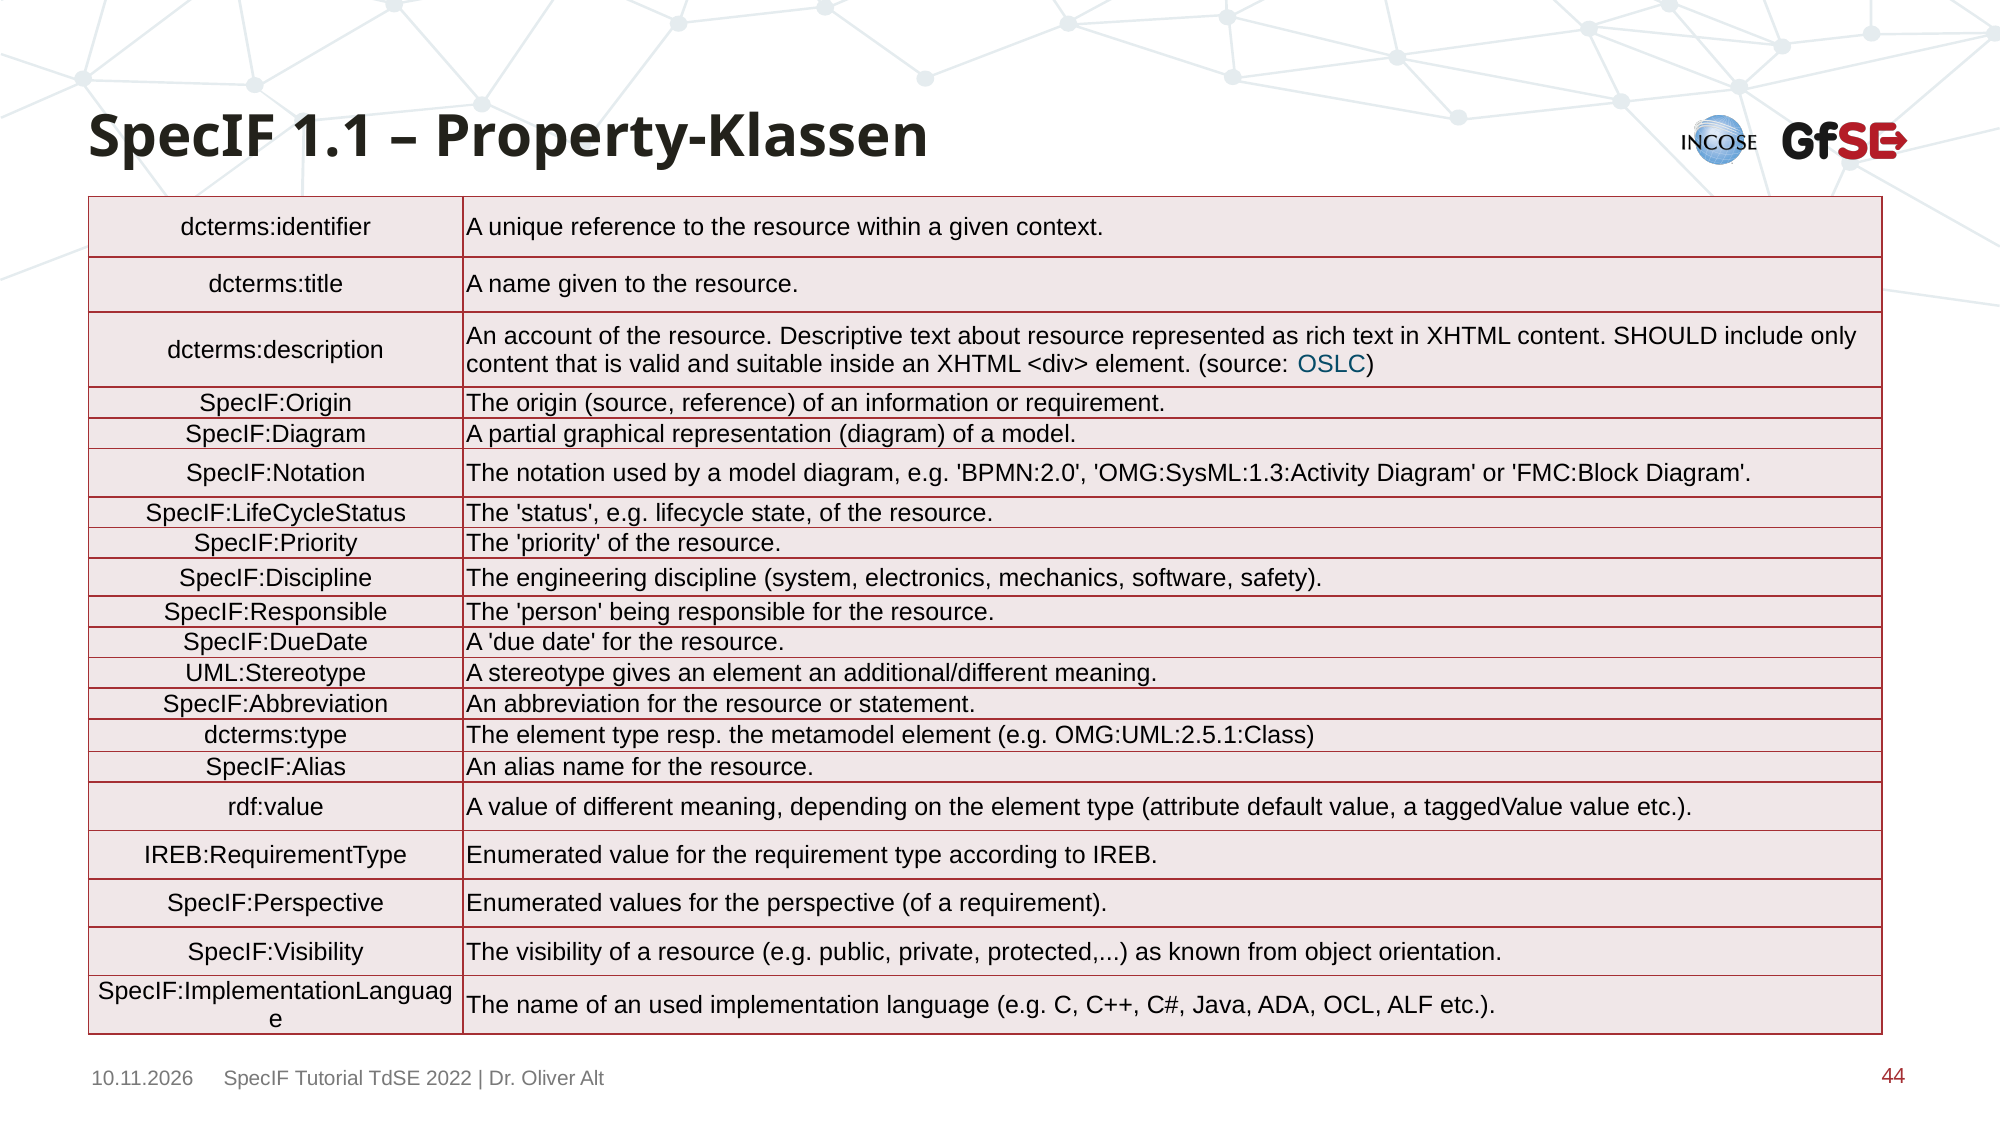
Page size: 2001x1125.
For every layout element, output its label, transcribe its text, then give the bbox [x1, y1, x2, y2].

table_cell SpecIF:ImplementationLanguage [89, 976, 462, 1033]
table_cell A partial graphical representation (diagram) of a model. [464, 419, 1881, 448]
table_cell The 'status', e.g. lifecycle state, of the resource. [464, 498, 1881, 527]
table_cell SpecIF:Origin [89, 388, 462, 417]
table_cell An abbreviation for the resource or statement. [464, 689, 1881, 718]
table_cell SpecIF:Priority [89, 528, 462, 557]
table_cell An alias name for the resource. [464, 752, 1881, 781]
table_cell An account of the resource. Descriptive text about resource represented as rich text in XHTML content. SHOULD include only content that is valid and suitable inside an XHTML <div> element. (source: OSLC) [464, 313, 1881, 386]
table_cell The 'priority' of the resource. [464, 528, 1881, 557]
table_cell The name of an used implementation language (e.g. C, C++, C#, Java, ADA, OCL, ALF etc.). [464, 976, 1881, 1033]
table_cell SpecIF:LifeCycleStatus [89, 498, 462, 527]
table_cell rdf:value [89, 783, 462, 830]
table_cell SpecIF:Diagram [89, 419, 462, 448]
table_cell UML:Stereotype [89, 658, 462, 687]
table_cell dcterms:title [89, 258, 462, 311]
table_cell dcterms:type [89, 720, 462, 751]
table_cell SpecIF:Alias [89, 752, 462, 781]
table_cell The engineering discipline (system, electronics, mechanics, software, safety). [464, 559, 1881, 595]
table_cell A name given to the resource. [464, 258, 1881, 311]
table_header dcterms:identifier [89, 197, 462, 256]
table_cell A stereotype gives an element an additional/different meaning. [464, 658, 1881, 687]
table_cell The element type resp. the metamodel element (e.g. OMG:UML:2.5.1:Class) [464, 720, 1881, 751]
table_cell SpecIF:Responsible [89, 597, 462, 626]
table_cell The notation used by a model diagram, e.g. 'BPMN:2.0', 'OMG:SysML:1.3:Activity Diagram' or 'FMC:Block Diagram'. [464, 449, 1881, 496]
table_cell SpecIF:Notation [89, 449, 462, 496]
footer SpecIF Tutorial TdSE 2022 | Dr. Oliver Alt [223, 1059, 969, 1095]
table_cell SpecIF:DueDate [89, 628, 462, 657]
table_cell The visibility of a resource (e.g. public, private, protected,...) as known from object orientation. [464, 928, 1881, 975]
table_cell Enumerated value for the requirement type according to IREB. [464, 831, 1881, 878]
table_cell A 'due date' for the resource. [464, 628, 1881, 657]
table_cell SpecIF:Perspective [89, 880, 462, 926]
table_header A unique reference to the resource within a given context. [464, 197, 1881, 256]
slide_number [88, 1059, 197, 1095]
slide_number 44 [1881, 1059, 1912, 1095]
table_cell SpecIF:Discipline [89, 559, 462, 595]
title SpecIF 1.1 – Property-Klassen [88, 106, 1912, 213]
table_cell The 'person' being responsible for the resource. [464, 597, 1881, 626]
table_cell dcterms:description [89, 313, 462, 386]
table_cell The origin (source, reference) of an information or requirement. [464, 388, 1881, 417]
table_cell IREB:RequirementType [89, 831, 462, 878]
table_cell SpecIF:Abbreviation [89, 689, 462, 718]
table_cell Enumerated values for the perspective (of a requirement). [464, 880, 1881, 926]
table_cell SpecIF:Visibility [89, 928, 462, 975]
table_cell A value of different meaning, depending on the element type (attribute default value, a taggedValue value etc.). [464, 783, 1881, 830]
